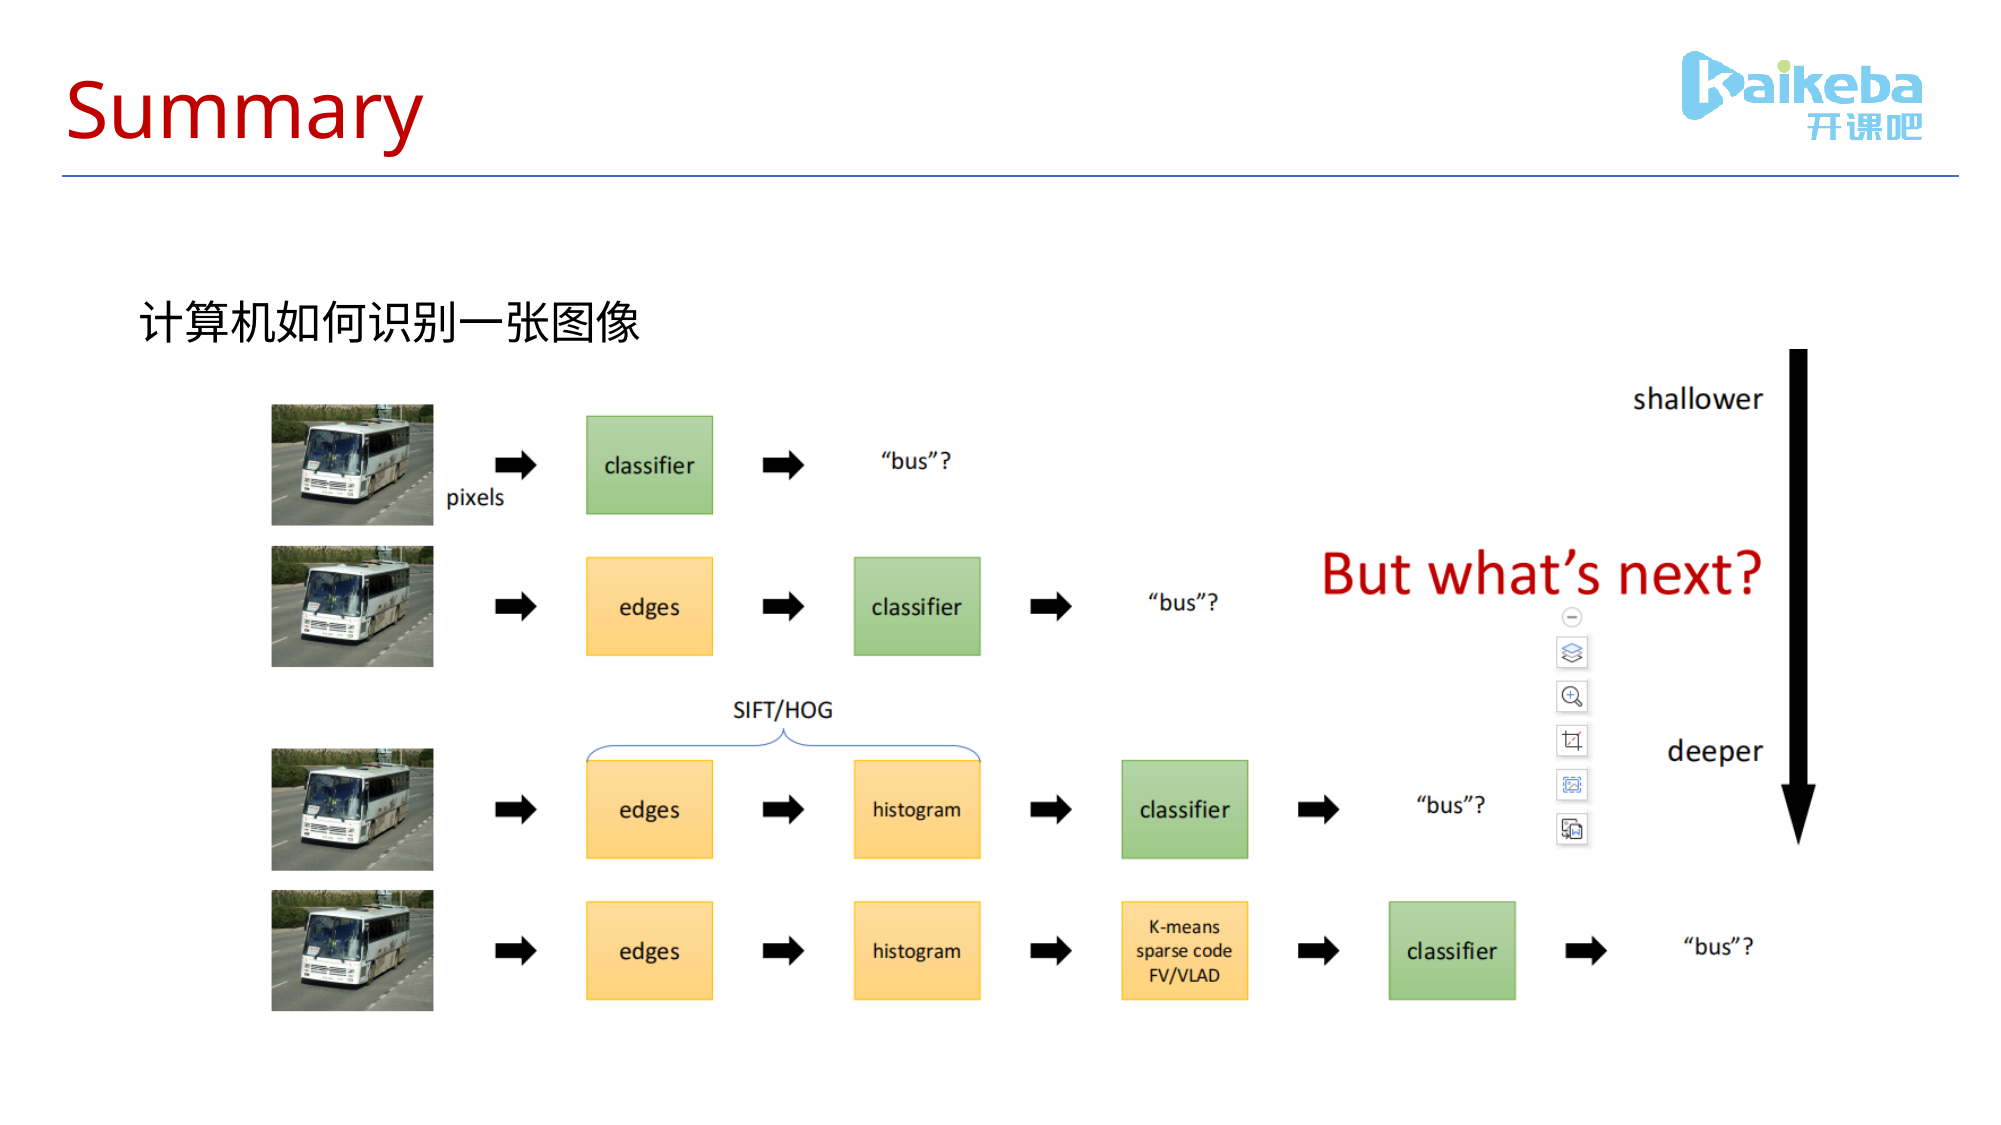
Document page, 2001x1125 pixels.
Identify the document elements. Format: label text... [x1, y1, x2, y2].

title Summary [57, 59, 1728, 167]
picture [265, 348, 1820, 1019]
text_box 计算机如何识别一张图像 [131, 259, 1128, 950]
